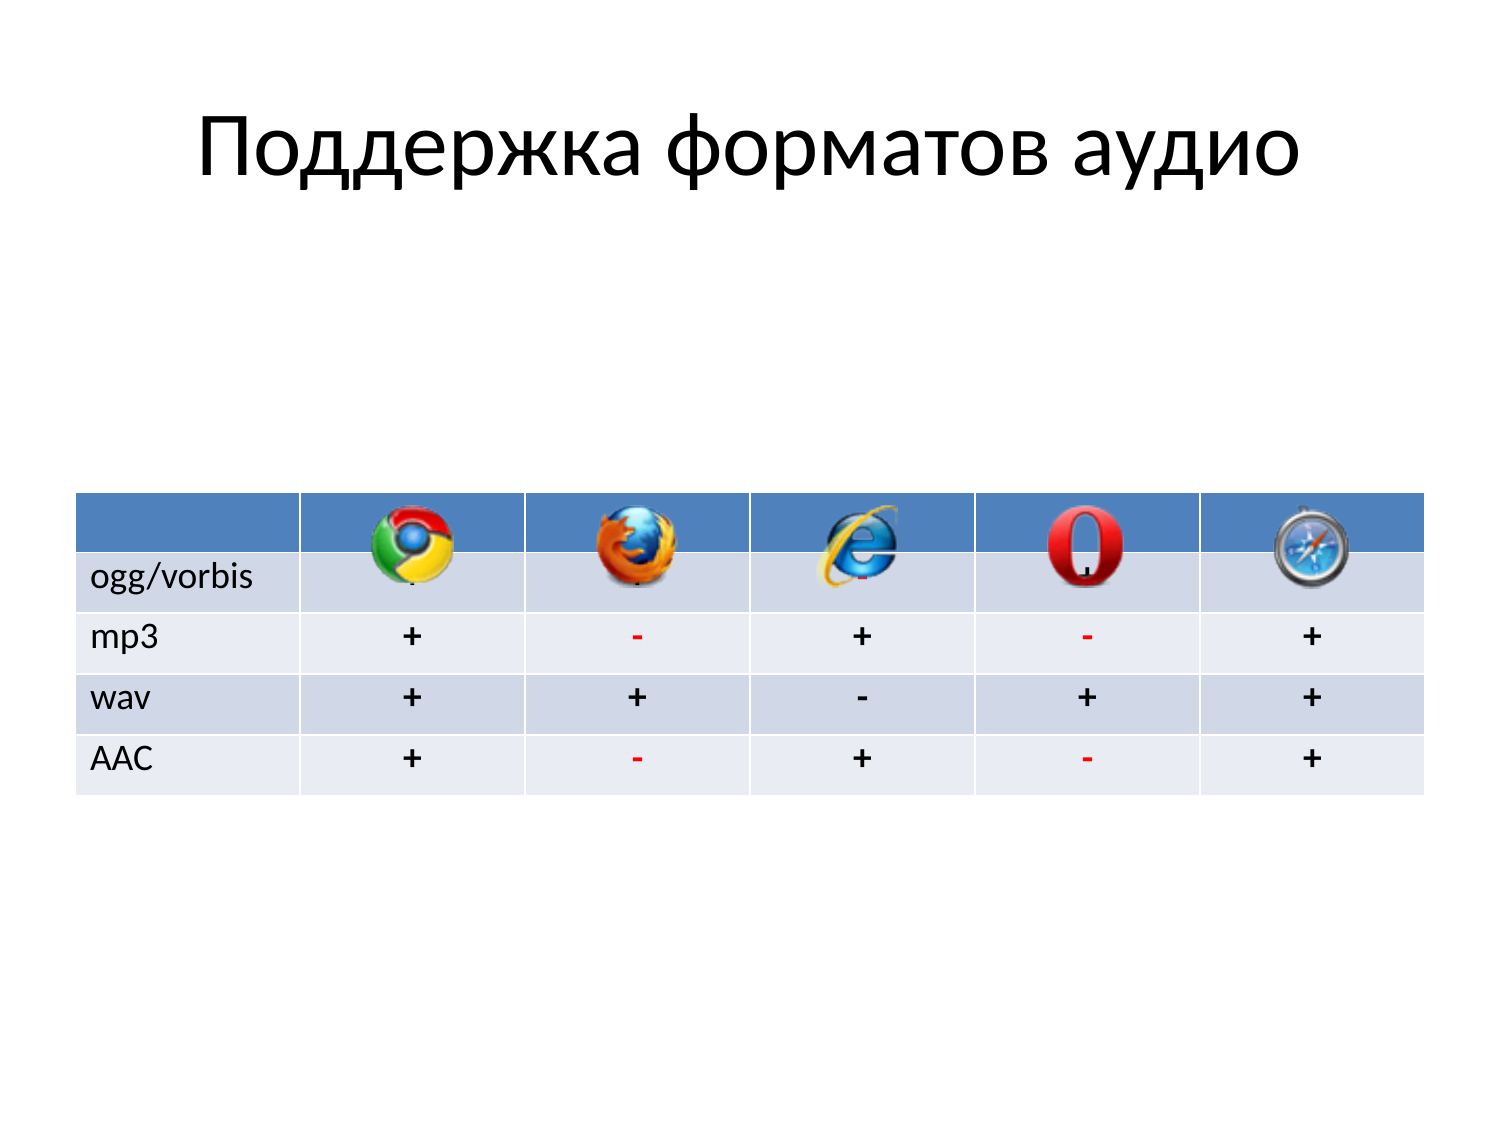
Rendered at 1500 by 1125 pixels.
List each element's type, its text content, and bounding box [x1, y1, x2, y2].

picture [596, 504, 680, 589]
table_header [751, 493, 974, 552]
table_cell - [751, 675, 974, 734]
table_cell wav [76, 675, 299, 734]
table_cell - [751, 553, 974, 612]
table_cell + [301, 675, 524, 734]
table_cell - [976, 614, 1199, 673]
table_header [976, 493, 1199, 552]
picture [1044, 504, 1129, 589]
table_cell + [1201, 675, 1424, 734]
table_cell + [301, 553, 524, 612]
table_cell - [526, 614, 749, 673]
table_cell + [1201, 614, 1424, 673]
picture [371, 504, 456, 589]
table_cell + [976, 675, 1199, 734]
picture [1269, 504, 1354, 589]
table_cell + [751, 736, 974, 795]
table_cell + [751, 614, 974, 673]
table_cell + [976, 553, 1199, 612]
table_cell - [526, 736, 749, 795]
picture [816, 504, 901, 589]
table_cell ogg/vorbis [76, 553, 299, 612]
table_header [1201, 493, 1424, 552]
table_cell - [976, 736, 1199, 795]
table_cell + [1201, 736, 1424, 795]
table_cell + [526, 553, 749, 612]
title Поддержка форматов аудио [75, 45, 1425, 233]
table_header [526, 493, 749, 552]
table_cell + [301, 736, 524, 795]
table_header [301, 493, 524, 552]
table_cell + [526, 675, 749, 734]
table_cell mp3 [76, 614, 299, 673]
table_cell - [1201, 553, 1424, 612]
table_header [76, 493, 299, 552]
table_cell + [301, 614, 524, 673]
table_cell AAC [76, 736, 299, 795]
